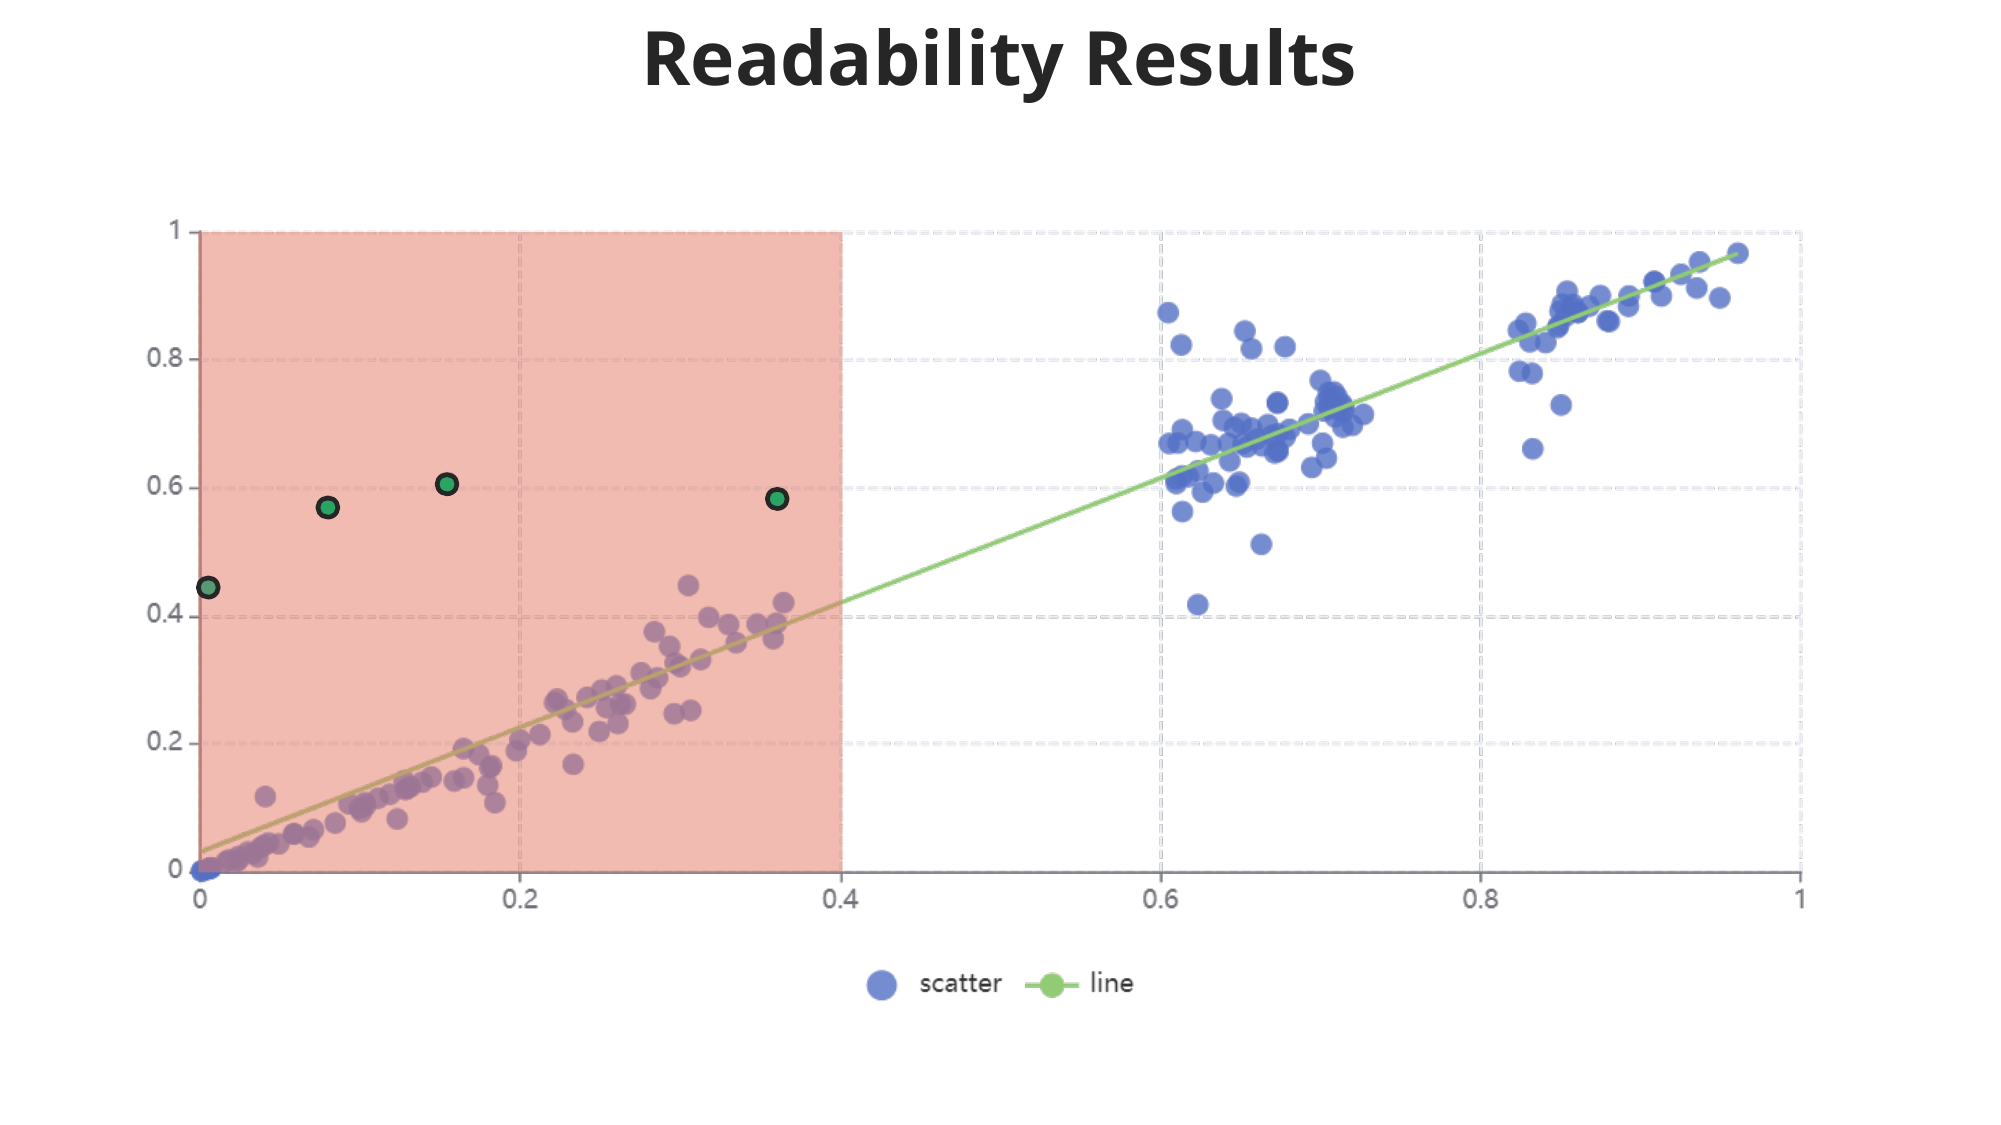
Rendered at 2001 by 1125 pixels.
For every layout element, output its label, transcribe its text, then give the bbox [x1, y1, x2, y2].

text_box Readability Results [79, 0, 1919, 103]
picture [0, 103, 2000, 1022]
